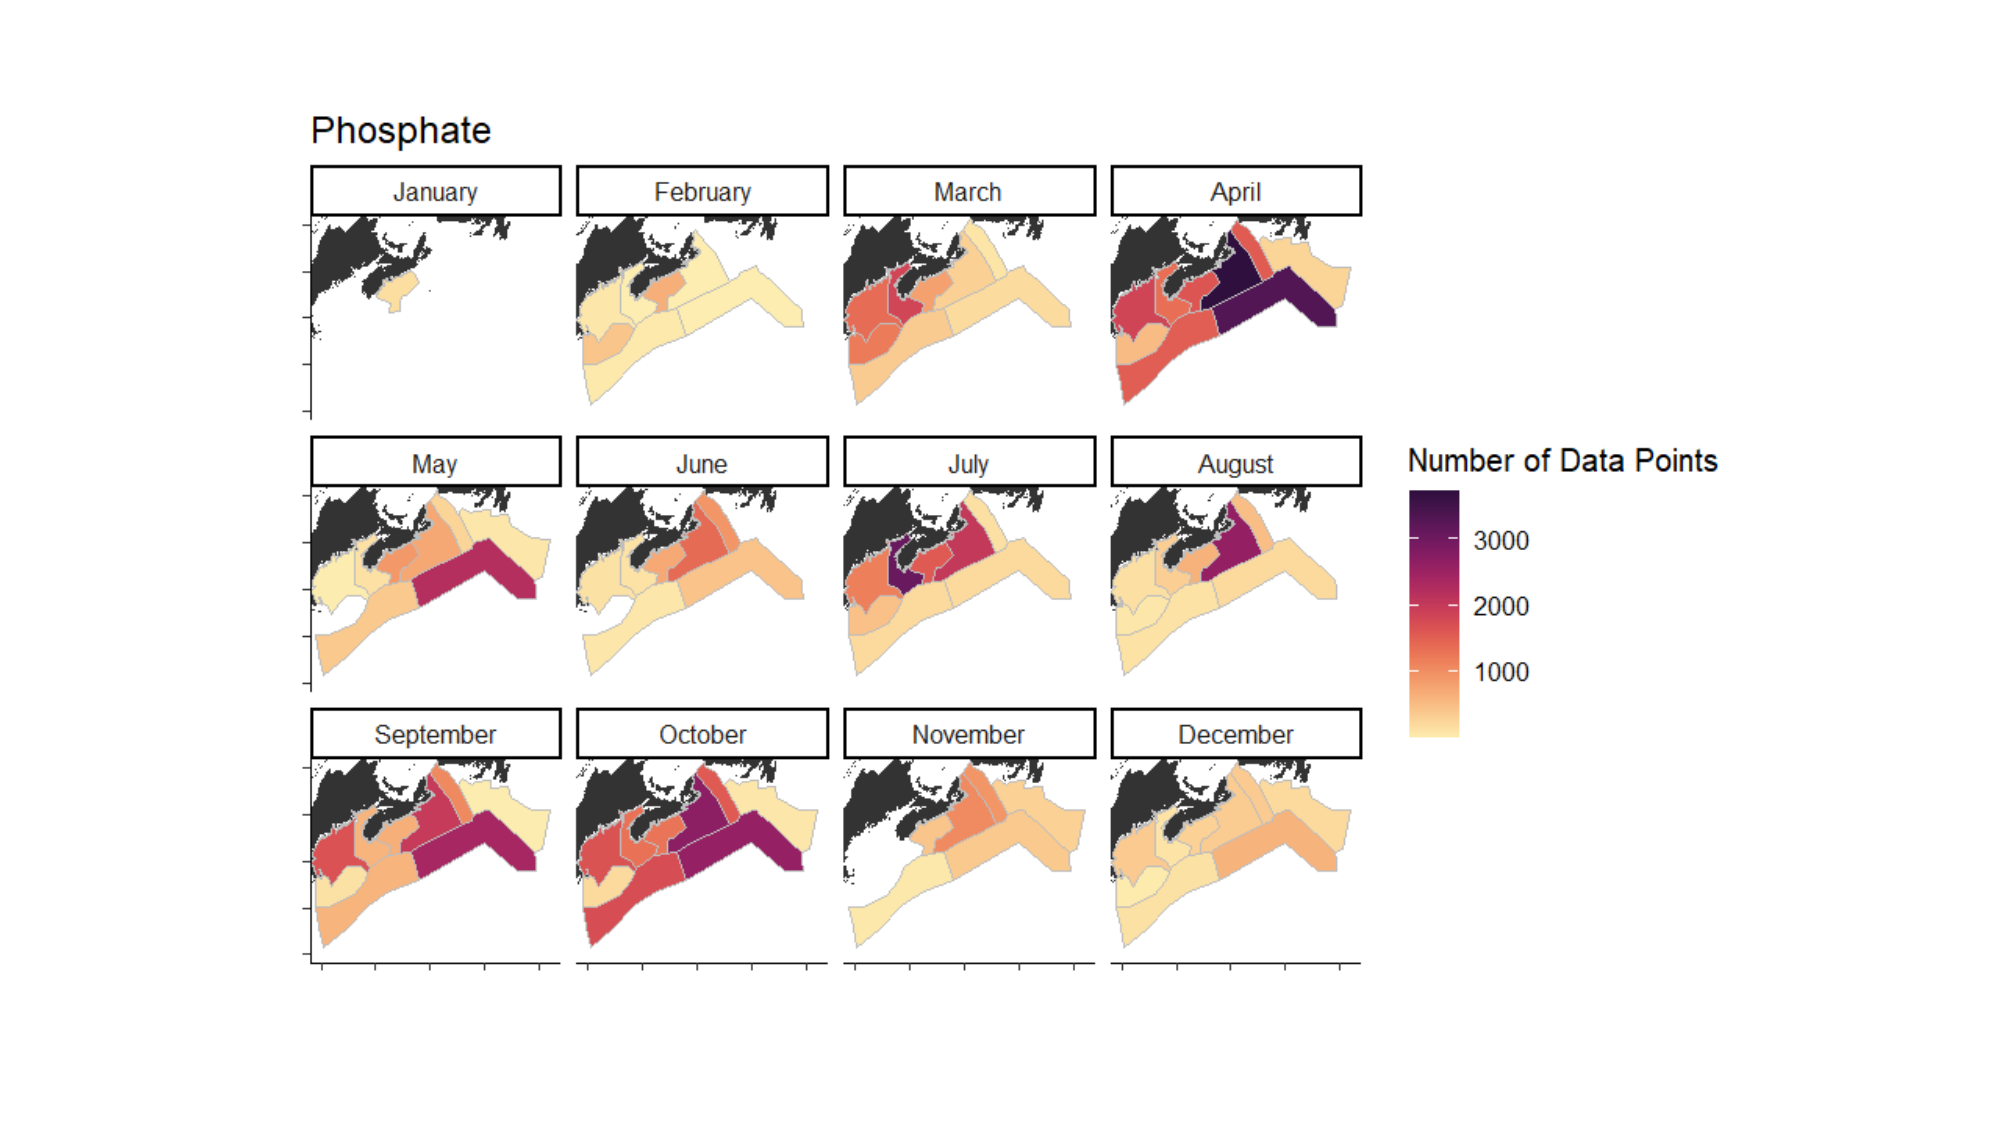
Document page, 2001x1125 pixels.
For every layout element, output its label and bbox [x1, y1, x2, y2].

picture [248, 98, 1752, 1027]
